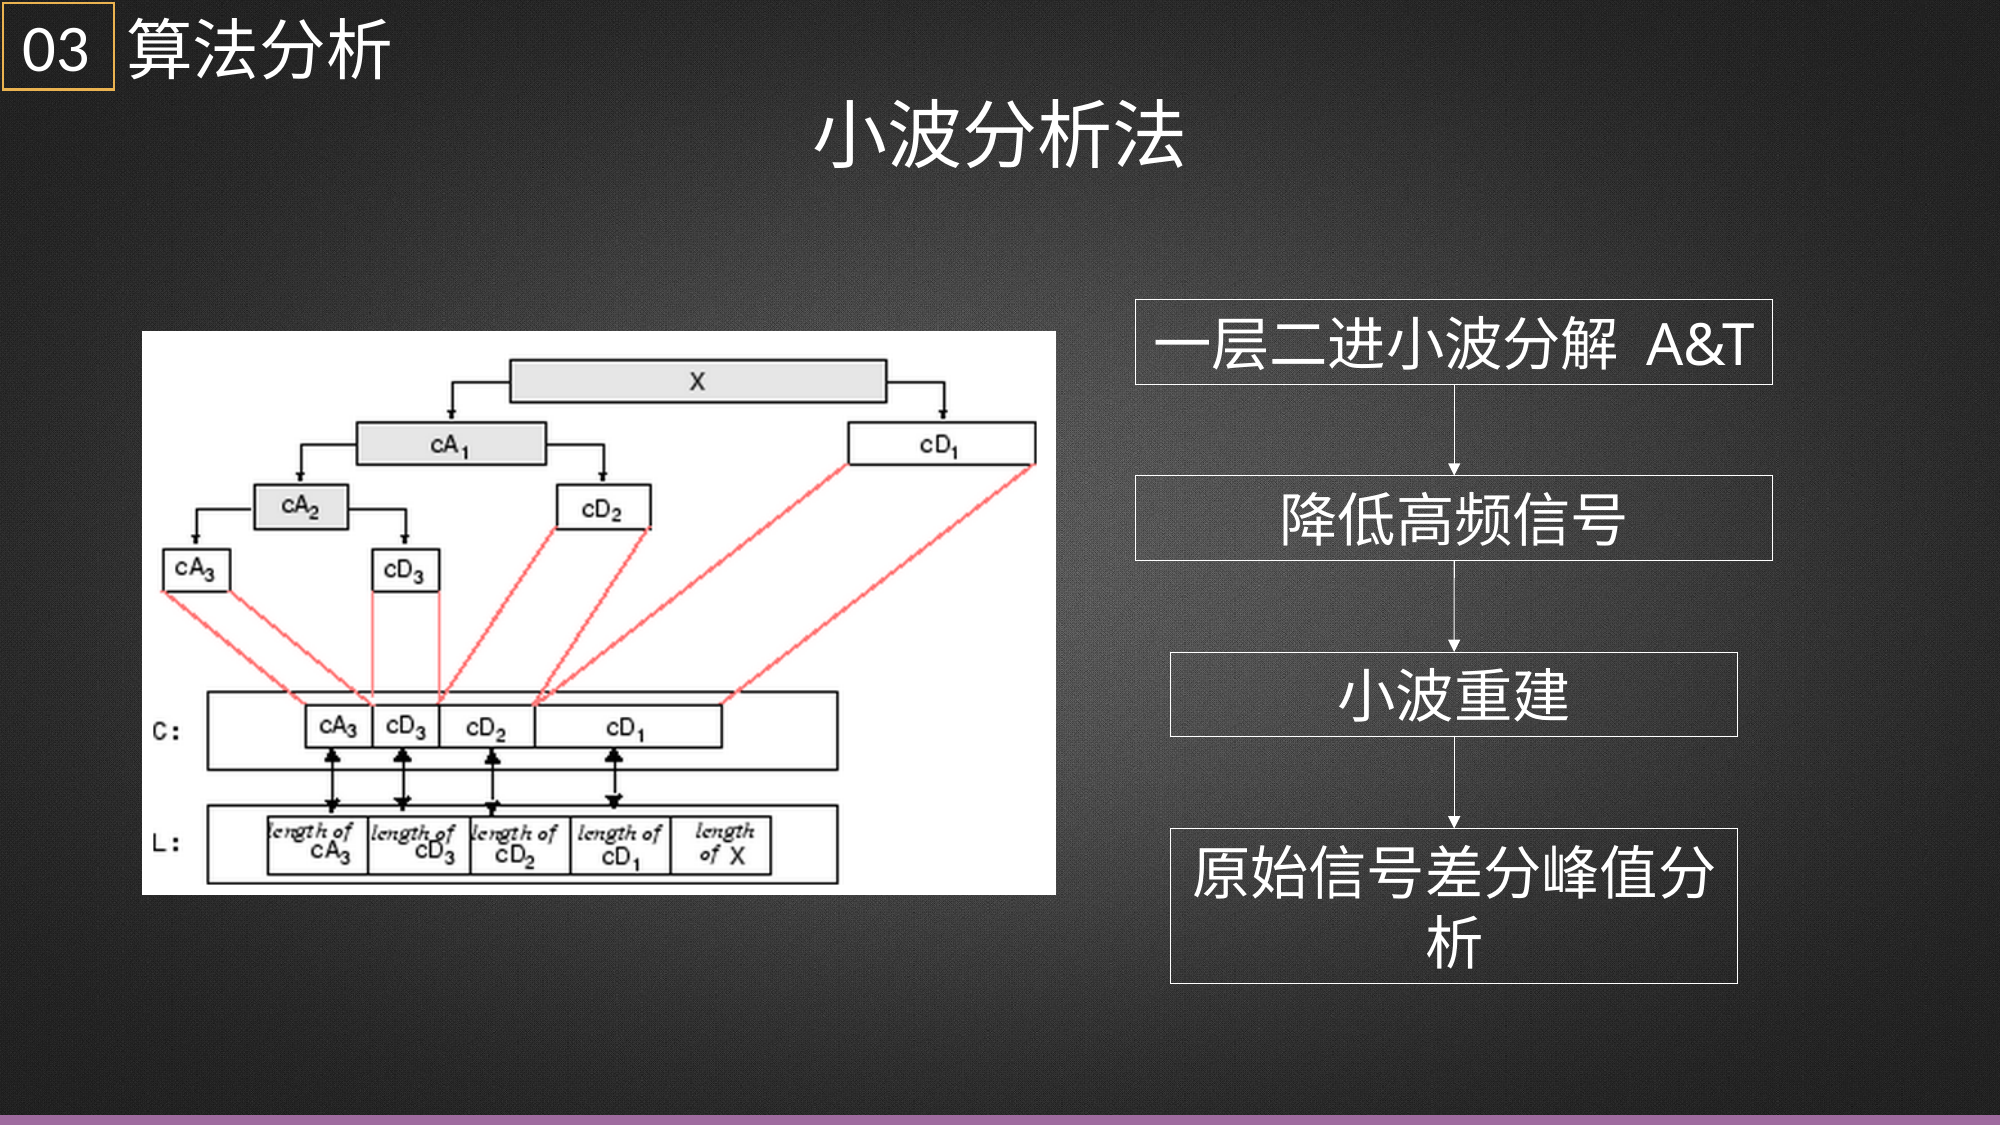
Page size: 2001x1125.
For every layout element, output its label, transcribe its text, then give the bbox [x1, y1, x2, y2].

text_box 算法分析 [111, 0, 614, 96]
picture [0, 0, 2000, 1114]
text_box [0, 1114, 2000, 1125]
text_box 降低高频信号 [1135, 475, 1773, 561]
text_box 03 [0, 0, 112, 93]
text_box 小波分析法 [742, 80, 1257, 186]
text_box 小波重建 [1170, 652, 1738, 737]
text_box 原始信号差分峰值分析 [1170, 828, 1738, 984]
text_box 一层二进小波分解 A&T [1135, 299, 1773, 385]
